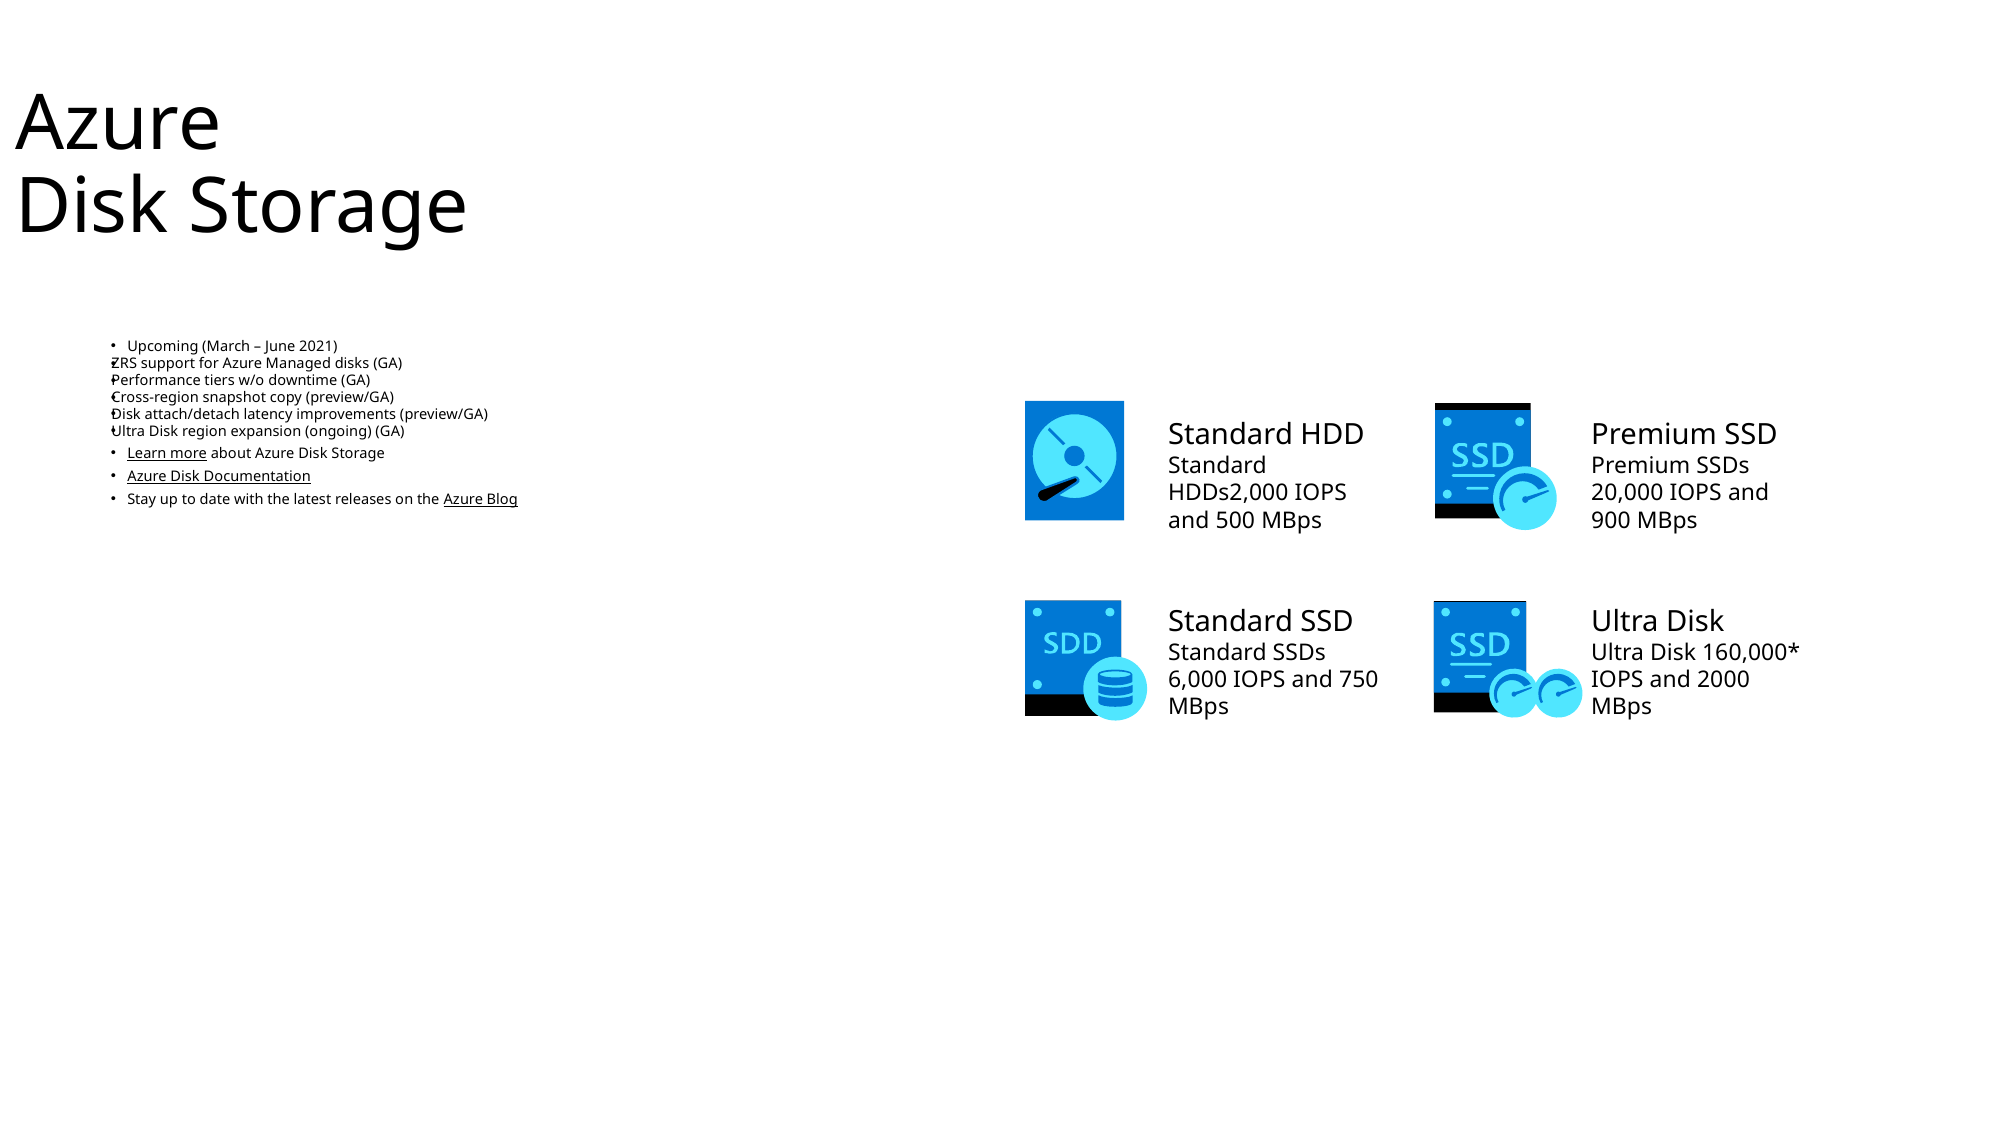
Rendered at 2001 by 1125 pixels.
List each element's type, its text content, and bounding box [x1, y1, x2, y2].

text_box Upcoming (March – June 2021) ZRS support for Azure Managed disks (GA) Performance tiers w/o downtime (GA) Cross-region snapshot copy (preview/GA) Disk attach/detach latency improvements (preview/GA) Ultra Disk region expansion (ongoing) (GA) Learn more about Azure Disk Storage Azure Disk Documentation Stay up to date with the latest releases on the Azure Blog [95, 331, 779, 517]
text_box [1025, 400, 1813, 725]
title Azure Disk Storage [0, 75, 683, 257]
